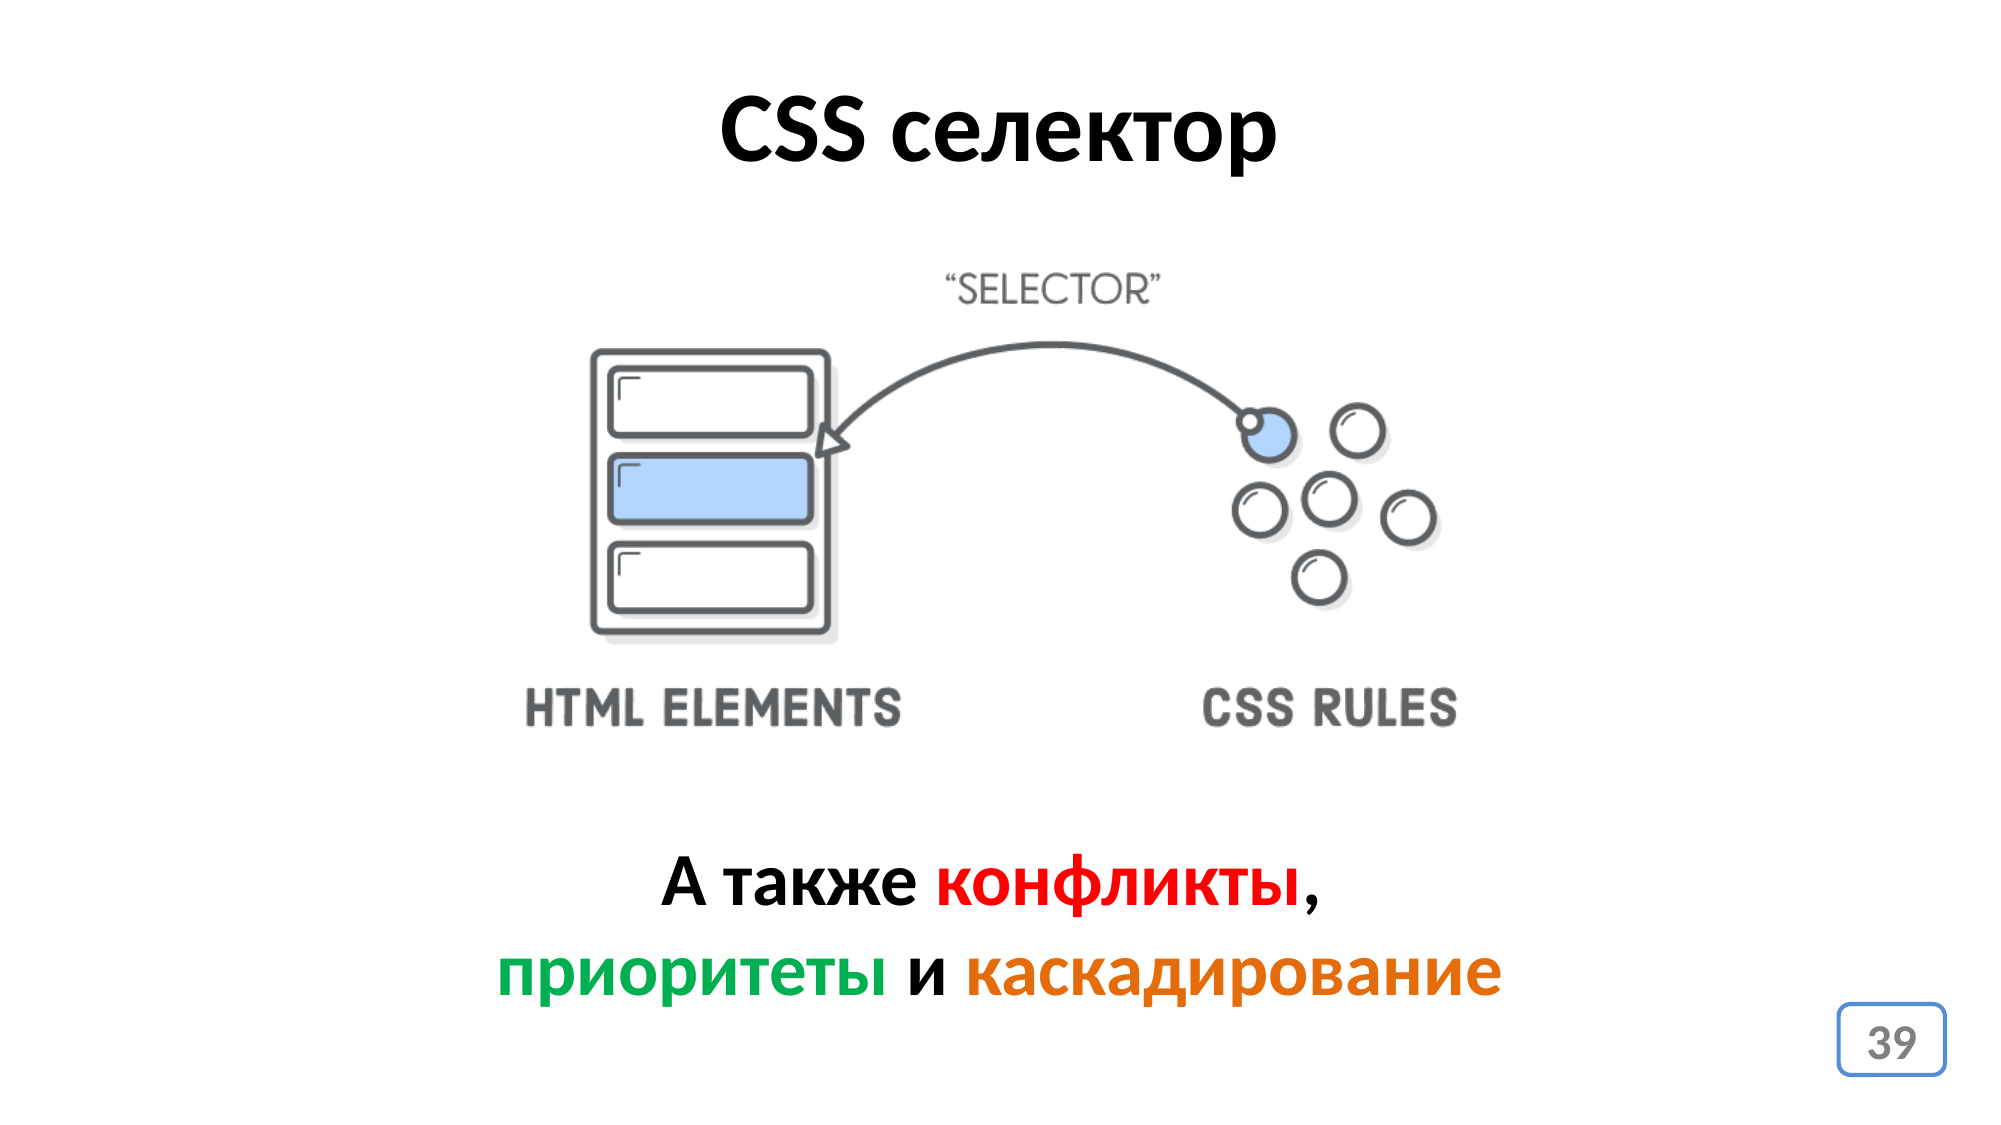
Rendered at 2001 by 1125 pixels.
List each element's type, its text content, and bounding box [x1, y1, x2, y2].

text_box А также конфликты, приоритеты и каскадирование [0, 822, 2000, 1018]
picture [467, 207, 1533, 799]
text_box 39 [1836, 1018, 1948, 1078]
text_box CSS селектор [0, 54, 2000, 190]
